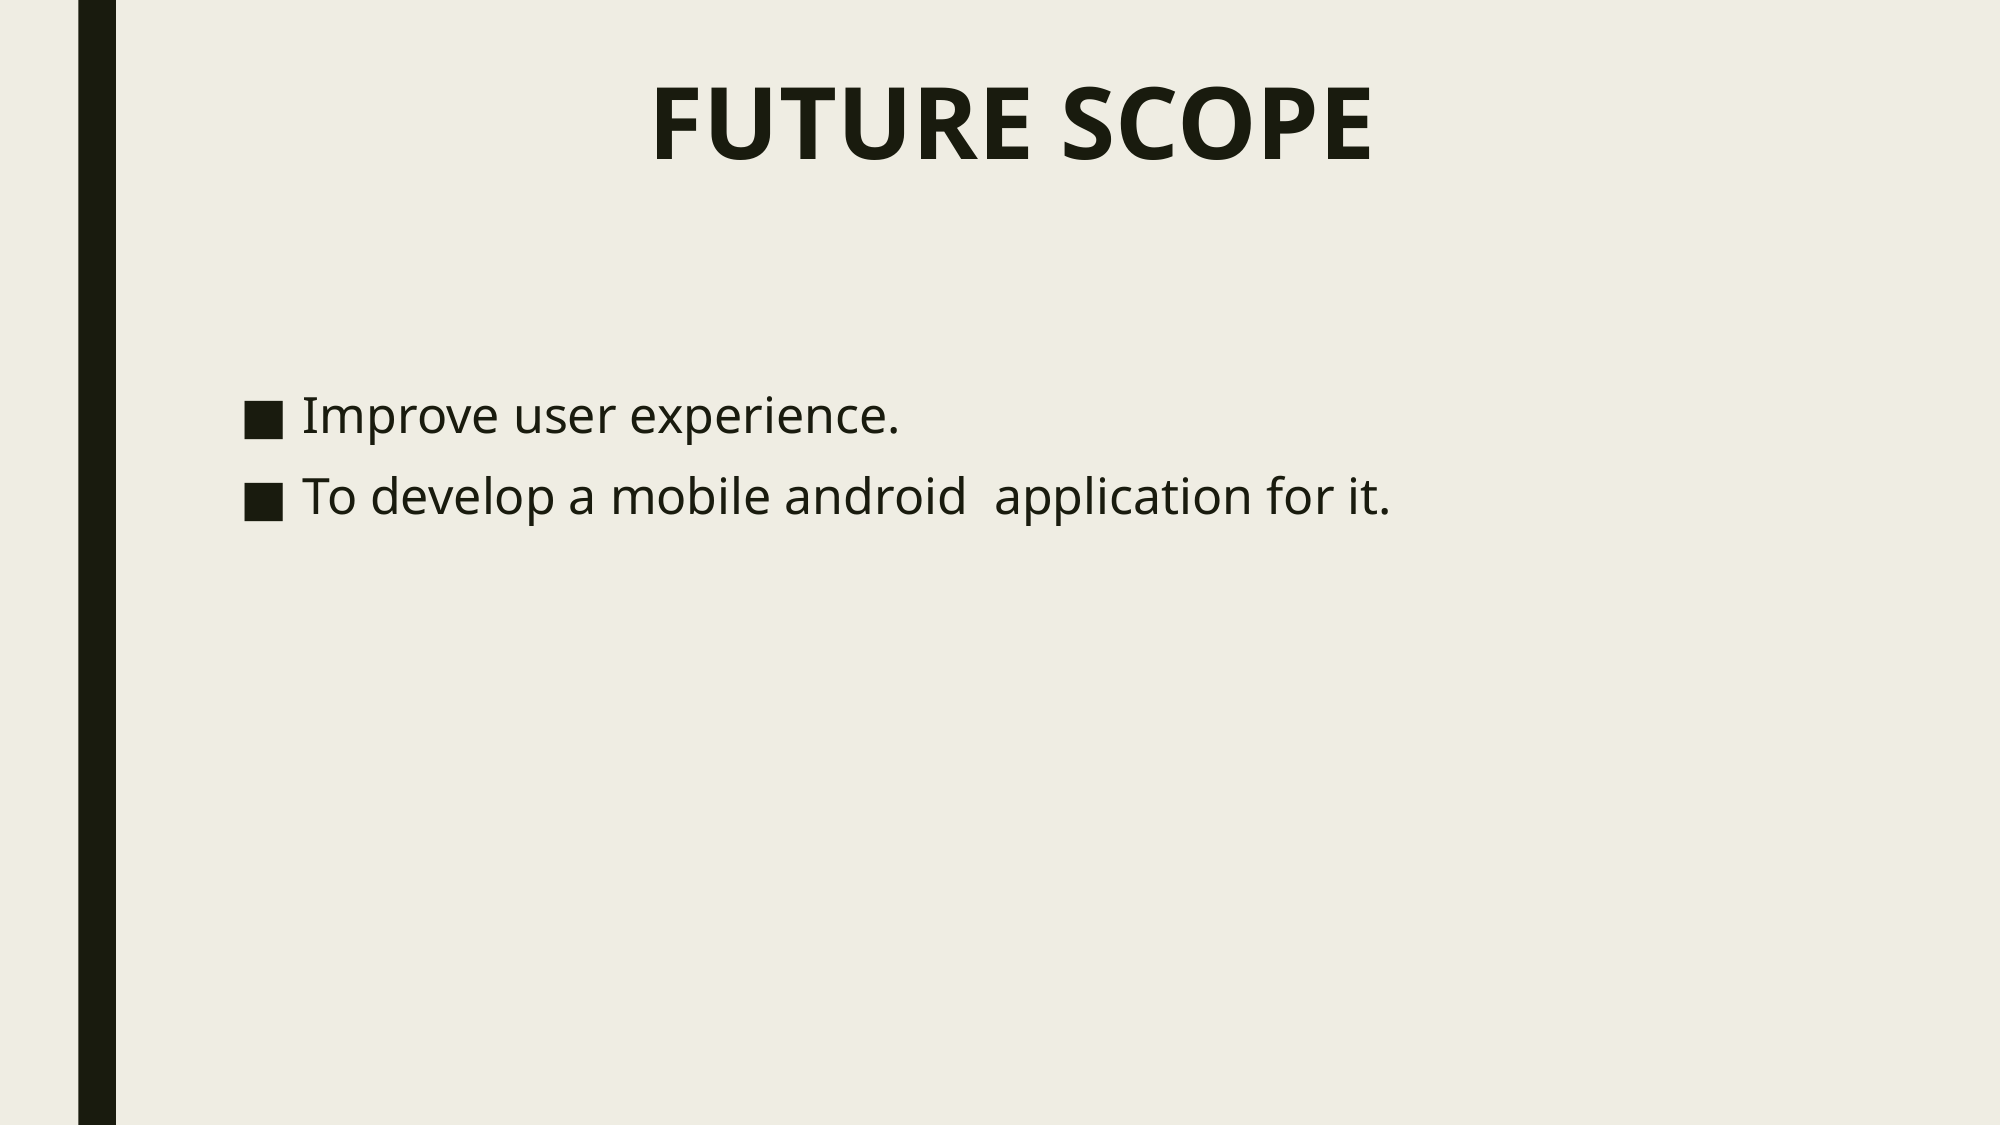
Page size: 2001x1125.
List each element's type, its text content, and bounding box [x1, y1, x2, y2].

title FUTURE SCOPE [225, 66, 1800, 224]
list Improve user experience. To develop a mobile android application for it. [225, 295, 1868, 1042]
